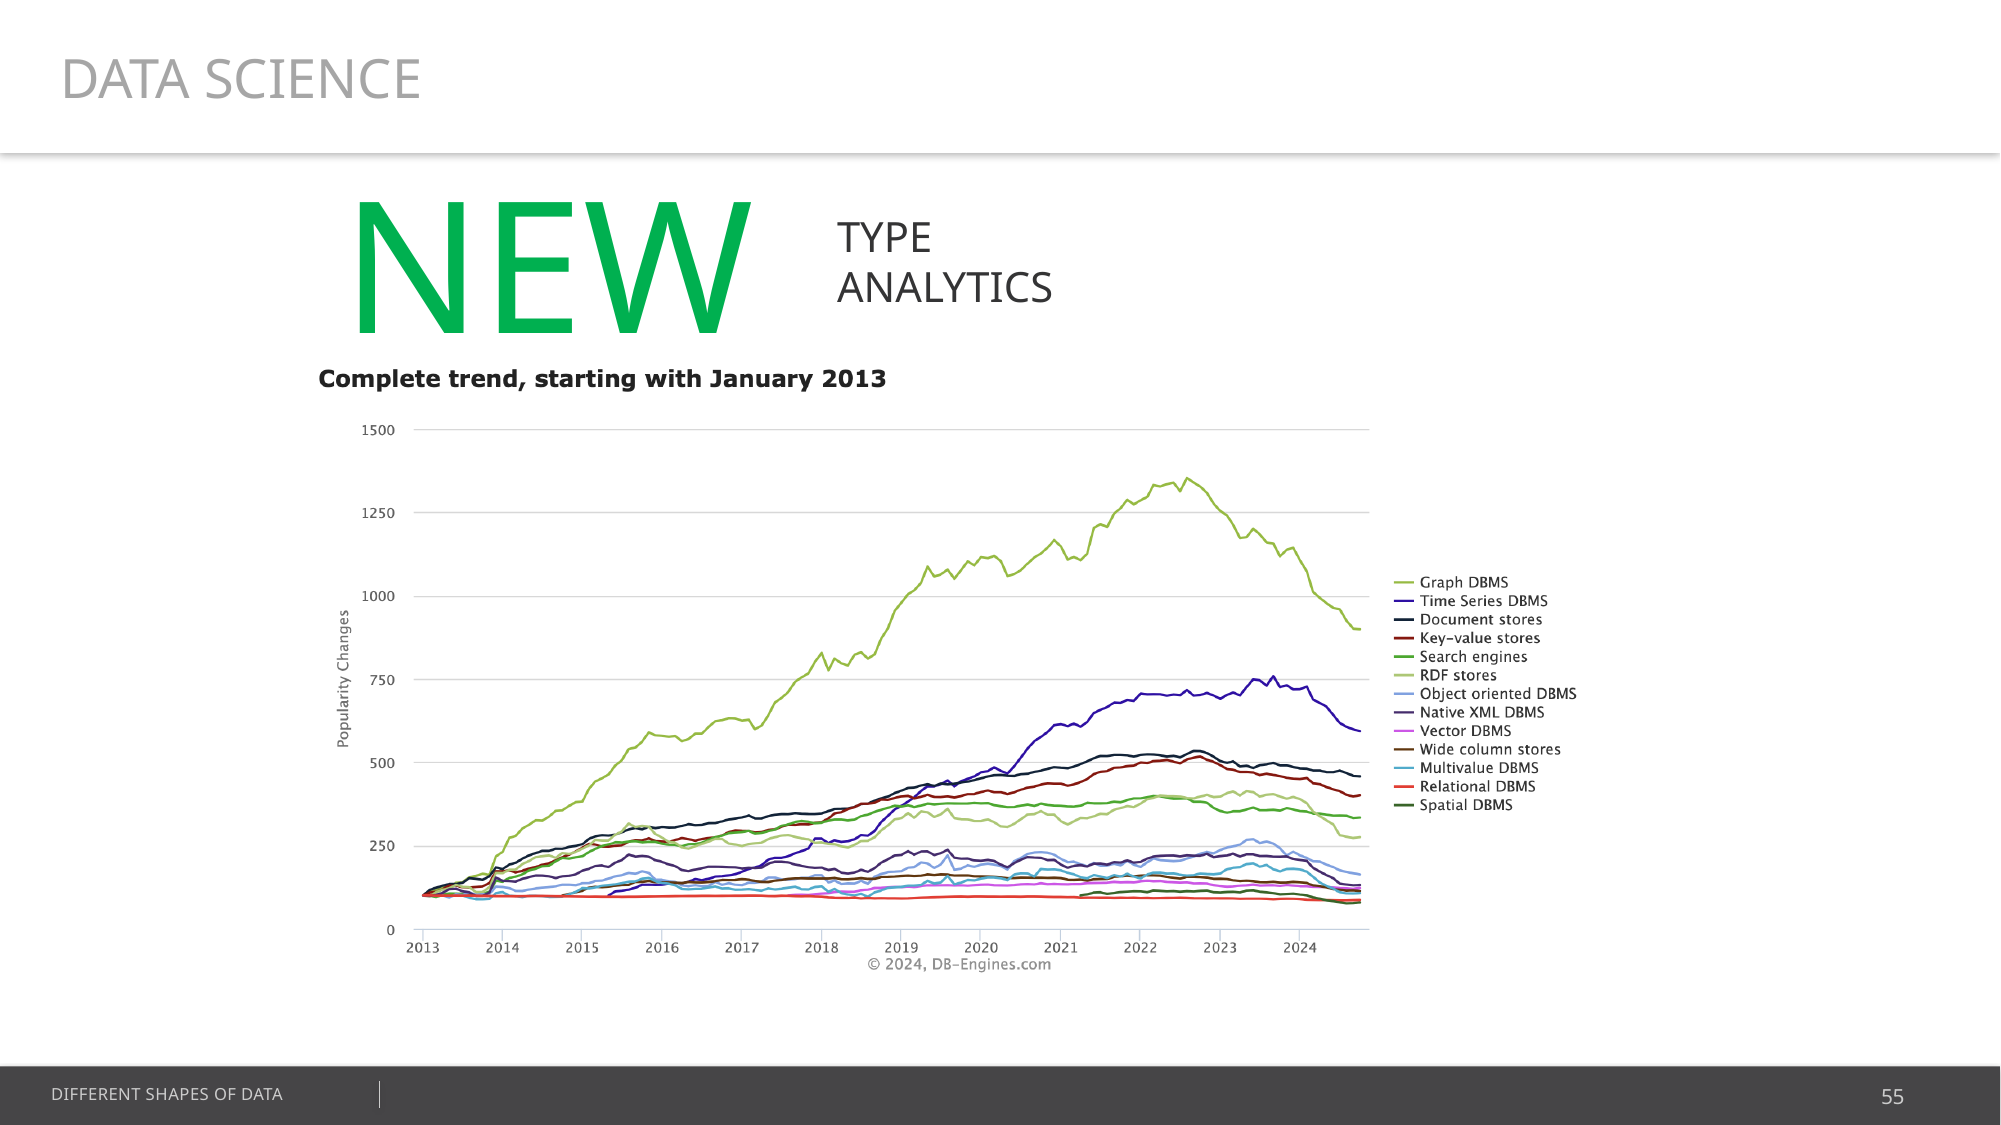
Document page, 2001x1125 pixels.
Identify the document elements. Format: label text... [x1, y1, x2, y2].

text_box NEW [327, 143, 817, 361]
text_box TYPE ANALYTICS [822, 203, 1080, 319]
picture [313, 362, 1589, 982]
list DATA SCIENCE [0, 0, 2000, 153]
